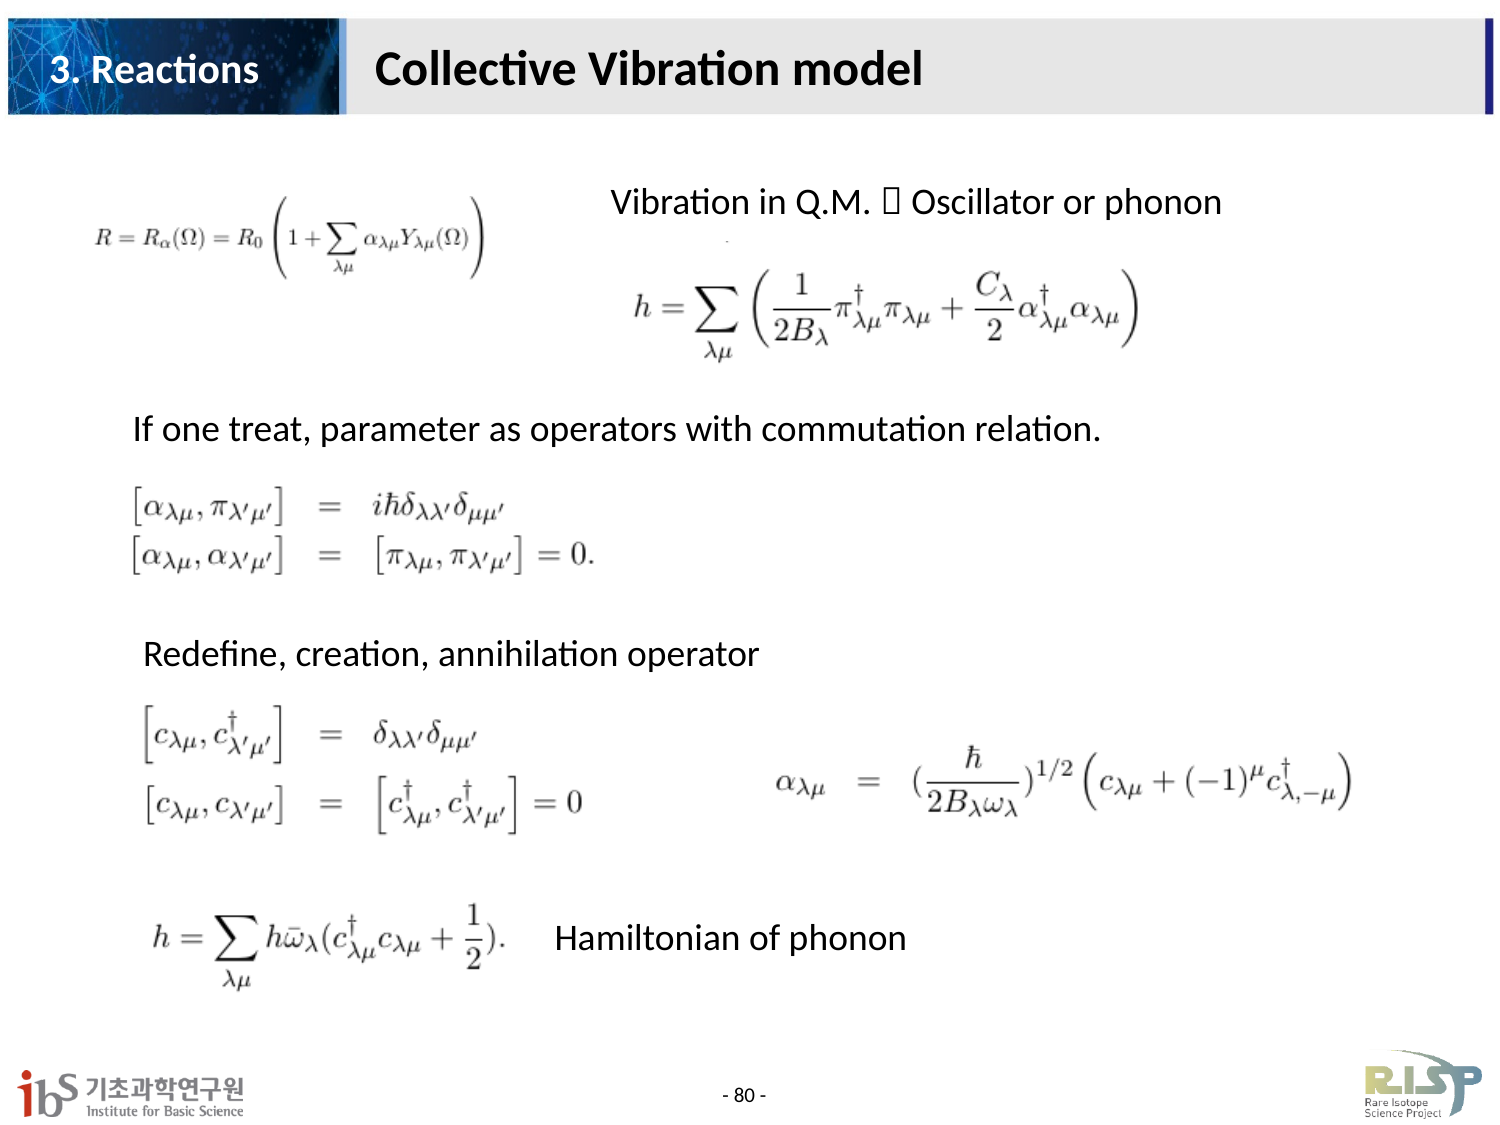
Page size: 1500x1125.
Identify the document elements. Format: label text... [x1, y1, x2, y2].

text_box Hamiltonian of phonon [539, 905, 923, 965]
picture [1364, 1049, 1482, 1119]
text_box If one treat, parameter as operators with commutation relation. [117, 397, 1127, 457]
picture [2, 10, 1500, 130]
picture [747, 718, 1370, 834]
picture [112, 468, 603, 586]
picture [135, 881, 525, 1004]
text_box Vibration in Q.M.  Oscillator or phonon [595, 169, 1238, 230]
picture [17, 1070, 243, 1117]
picture [92, 196, 492, 286]
picture [122, 682, 599, 864]
picture [617, 241, 1166, 377]
text_box Redefine, creation, annihilation operator [128, 621, 785, 682]
